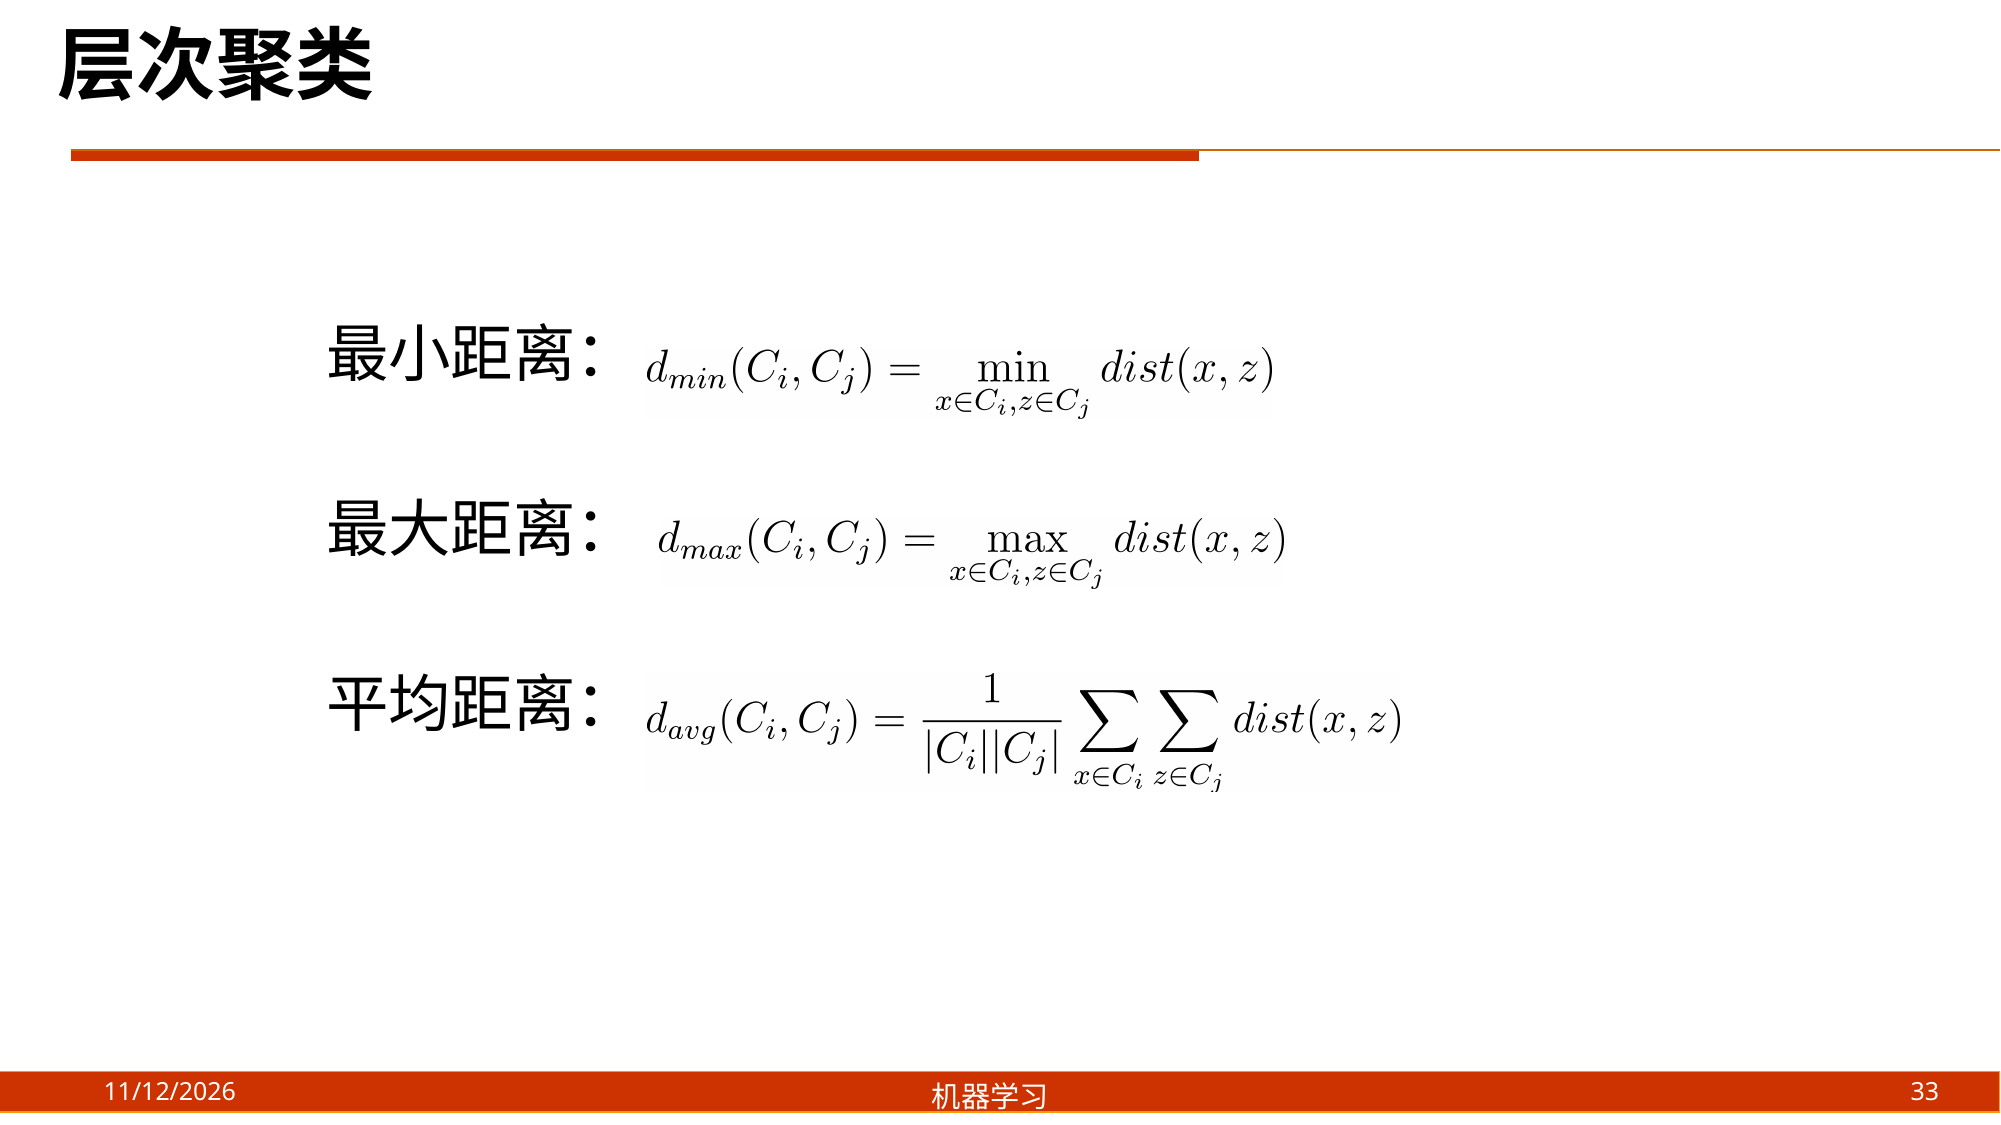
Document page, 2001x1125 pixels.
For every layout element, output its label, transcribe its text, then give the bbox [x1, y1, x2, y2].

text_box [645, 343, 1274, 424]
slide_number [103, 1074, 538, 1115]
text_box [657, 514, 1286, 594]
slide_number 33 [1505, 1074, 1940, 1113]
text_box 最小距离： 最大距离： 平均距离： [293, 306, 1707, 703]
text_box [645, 669, 1402, 795]
text_box 层次聚类 [42, 7, 1337, 135]
